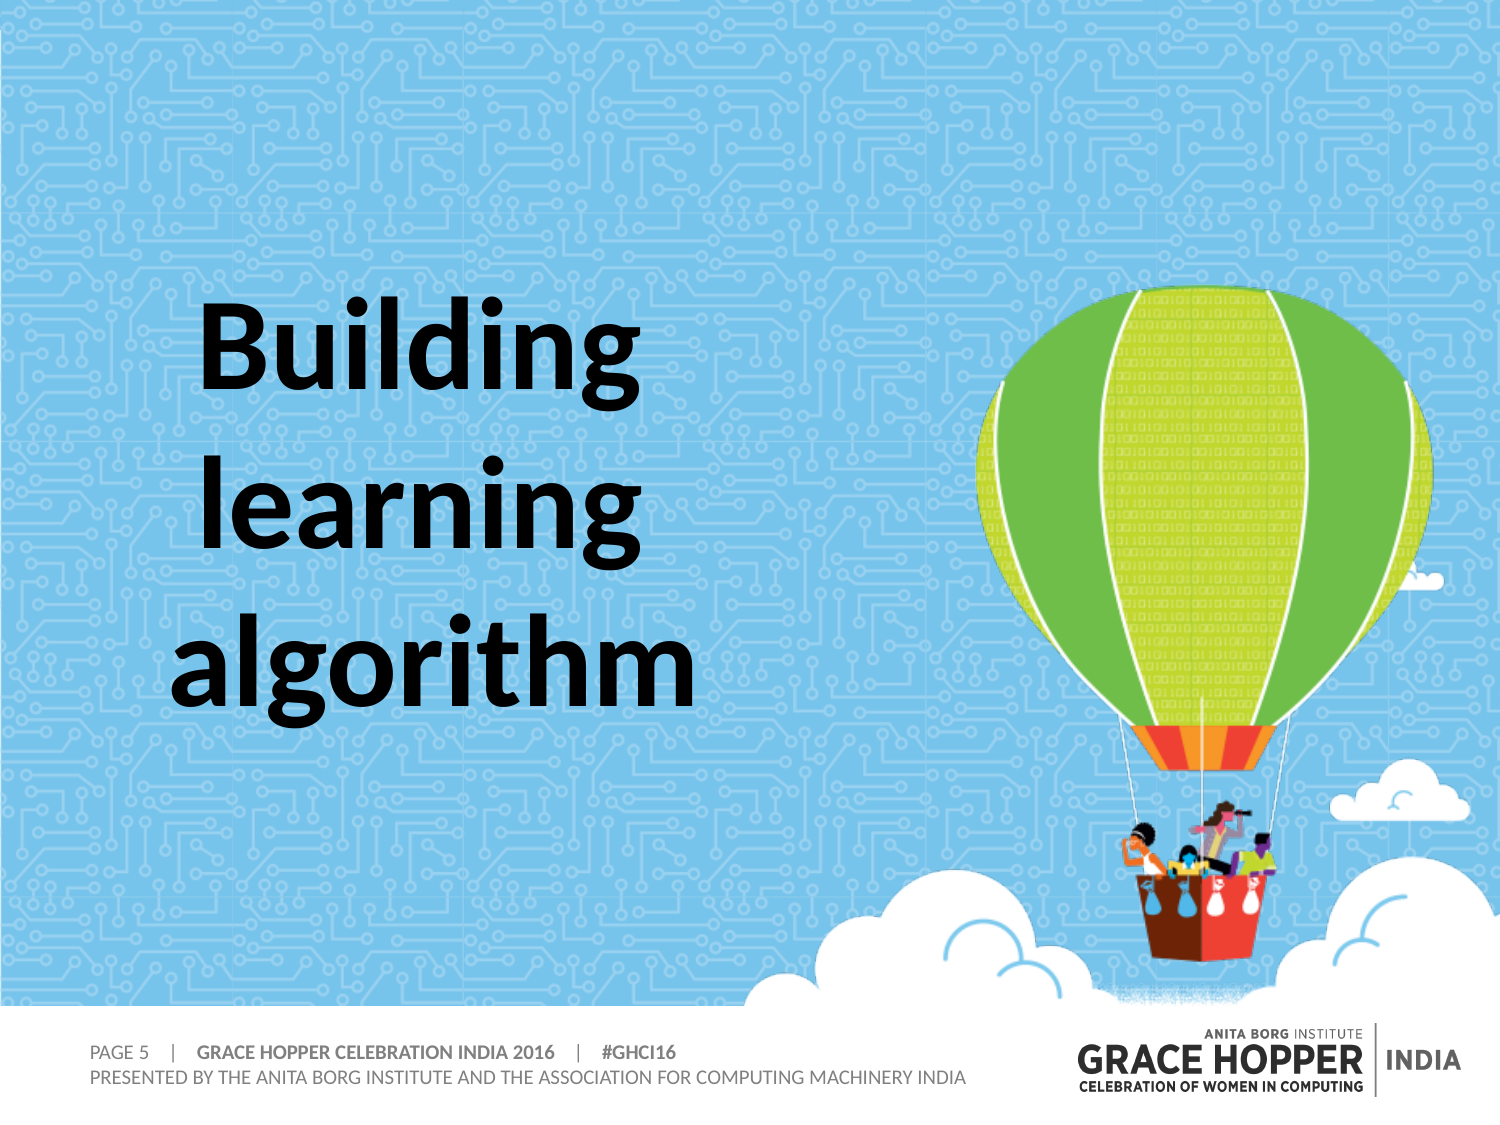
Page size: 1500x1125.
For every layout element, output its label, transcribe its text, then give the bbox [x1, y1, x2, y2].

title Building learning algorithm [43, 88, 763, 903]
picture [0, 0, 1500, 1006]
picture [1078, 1023, 1461, 1097]
